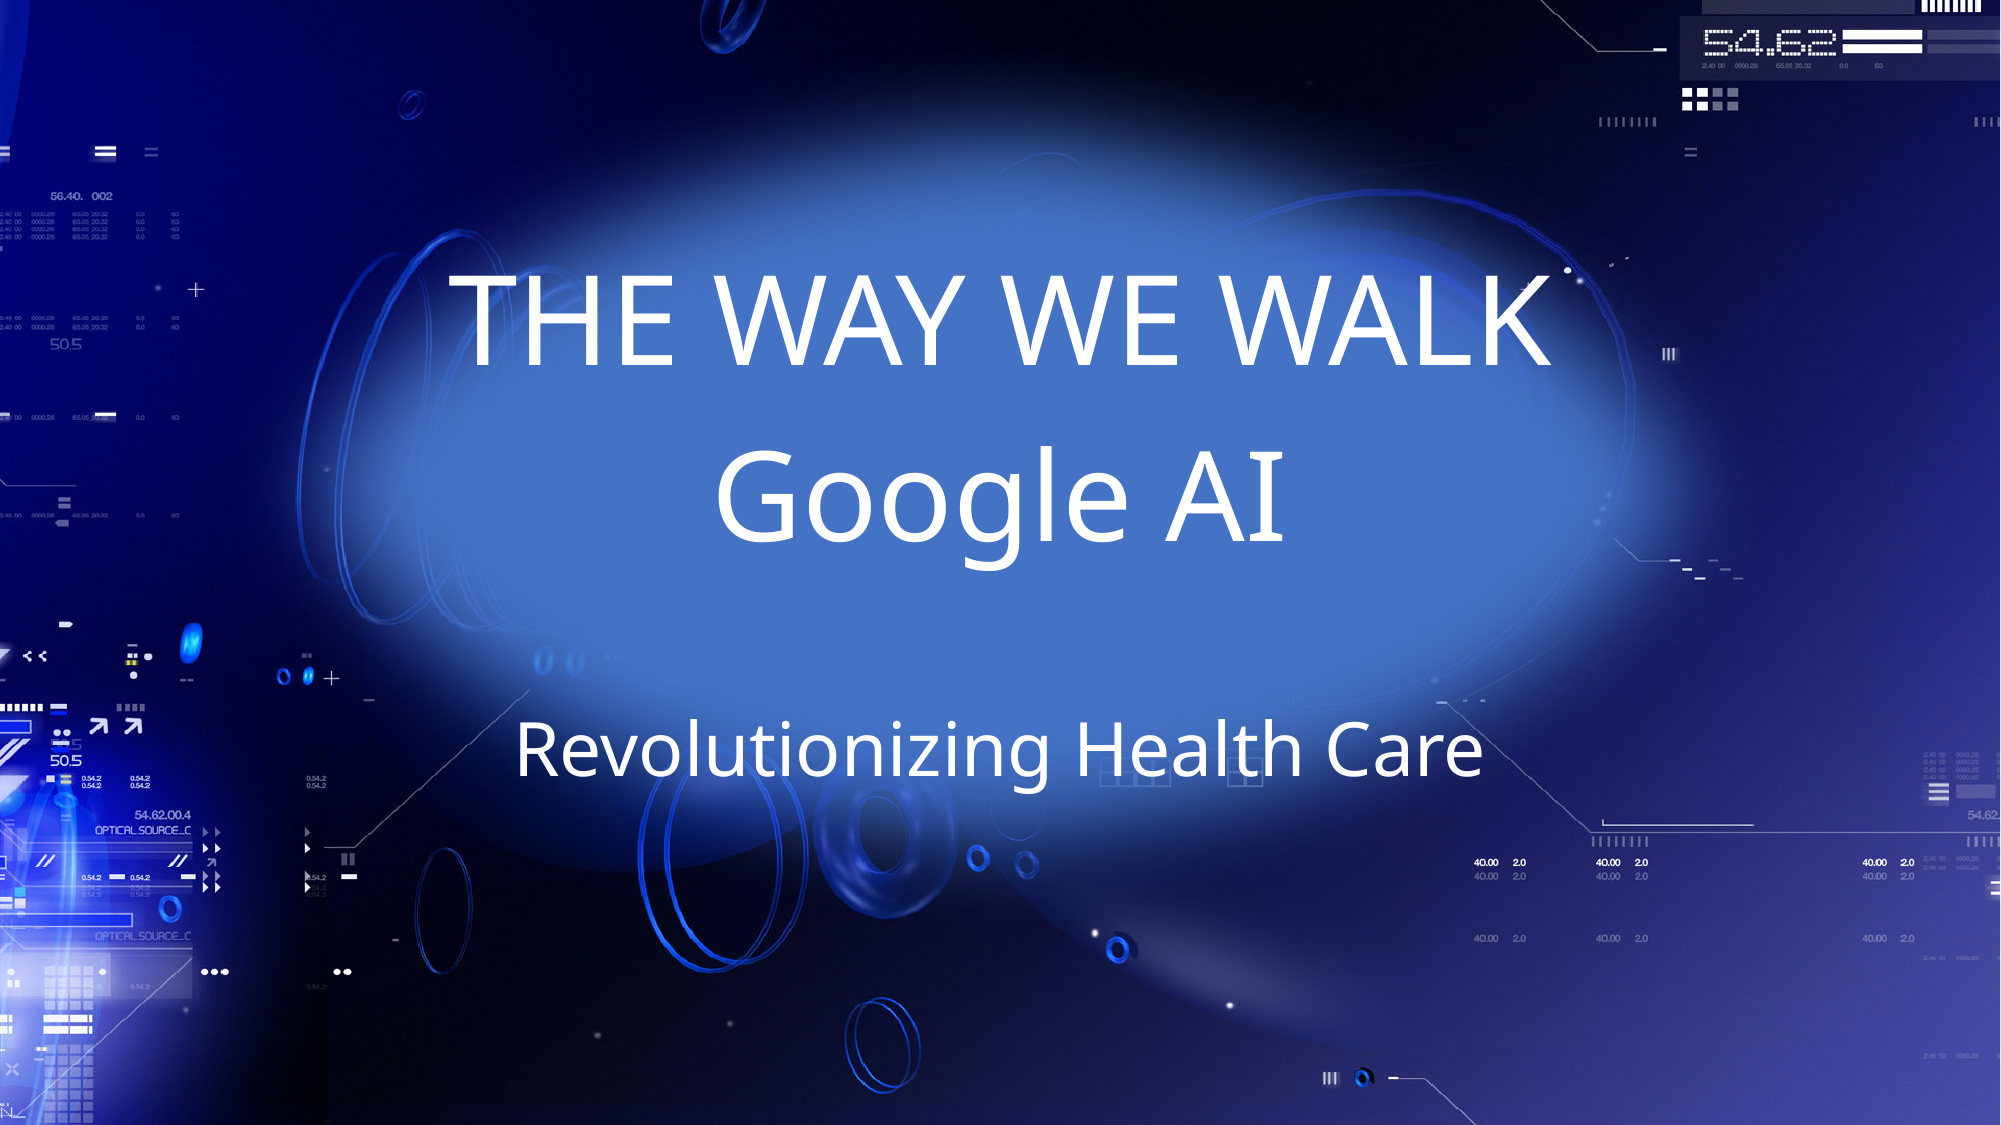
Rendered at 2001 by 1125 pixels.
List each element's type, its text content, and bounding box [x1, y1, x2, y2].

subtitle Revolutionizing Health Care [249, 703, 1750, 976]
title THE WAY WE WALK Google AI [249, 184, 1750, 576]
text_box [486, 576, 1514, 703]
picture [0, 0, 2001, 1125]
